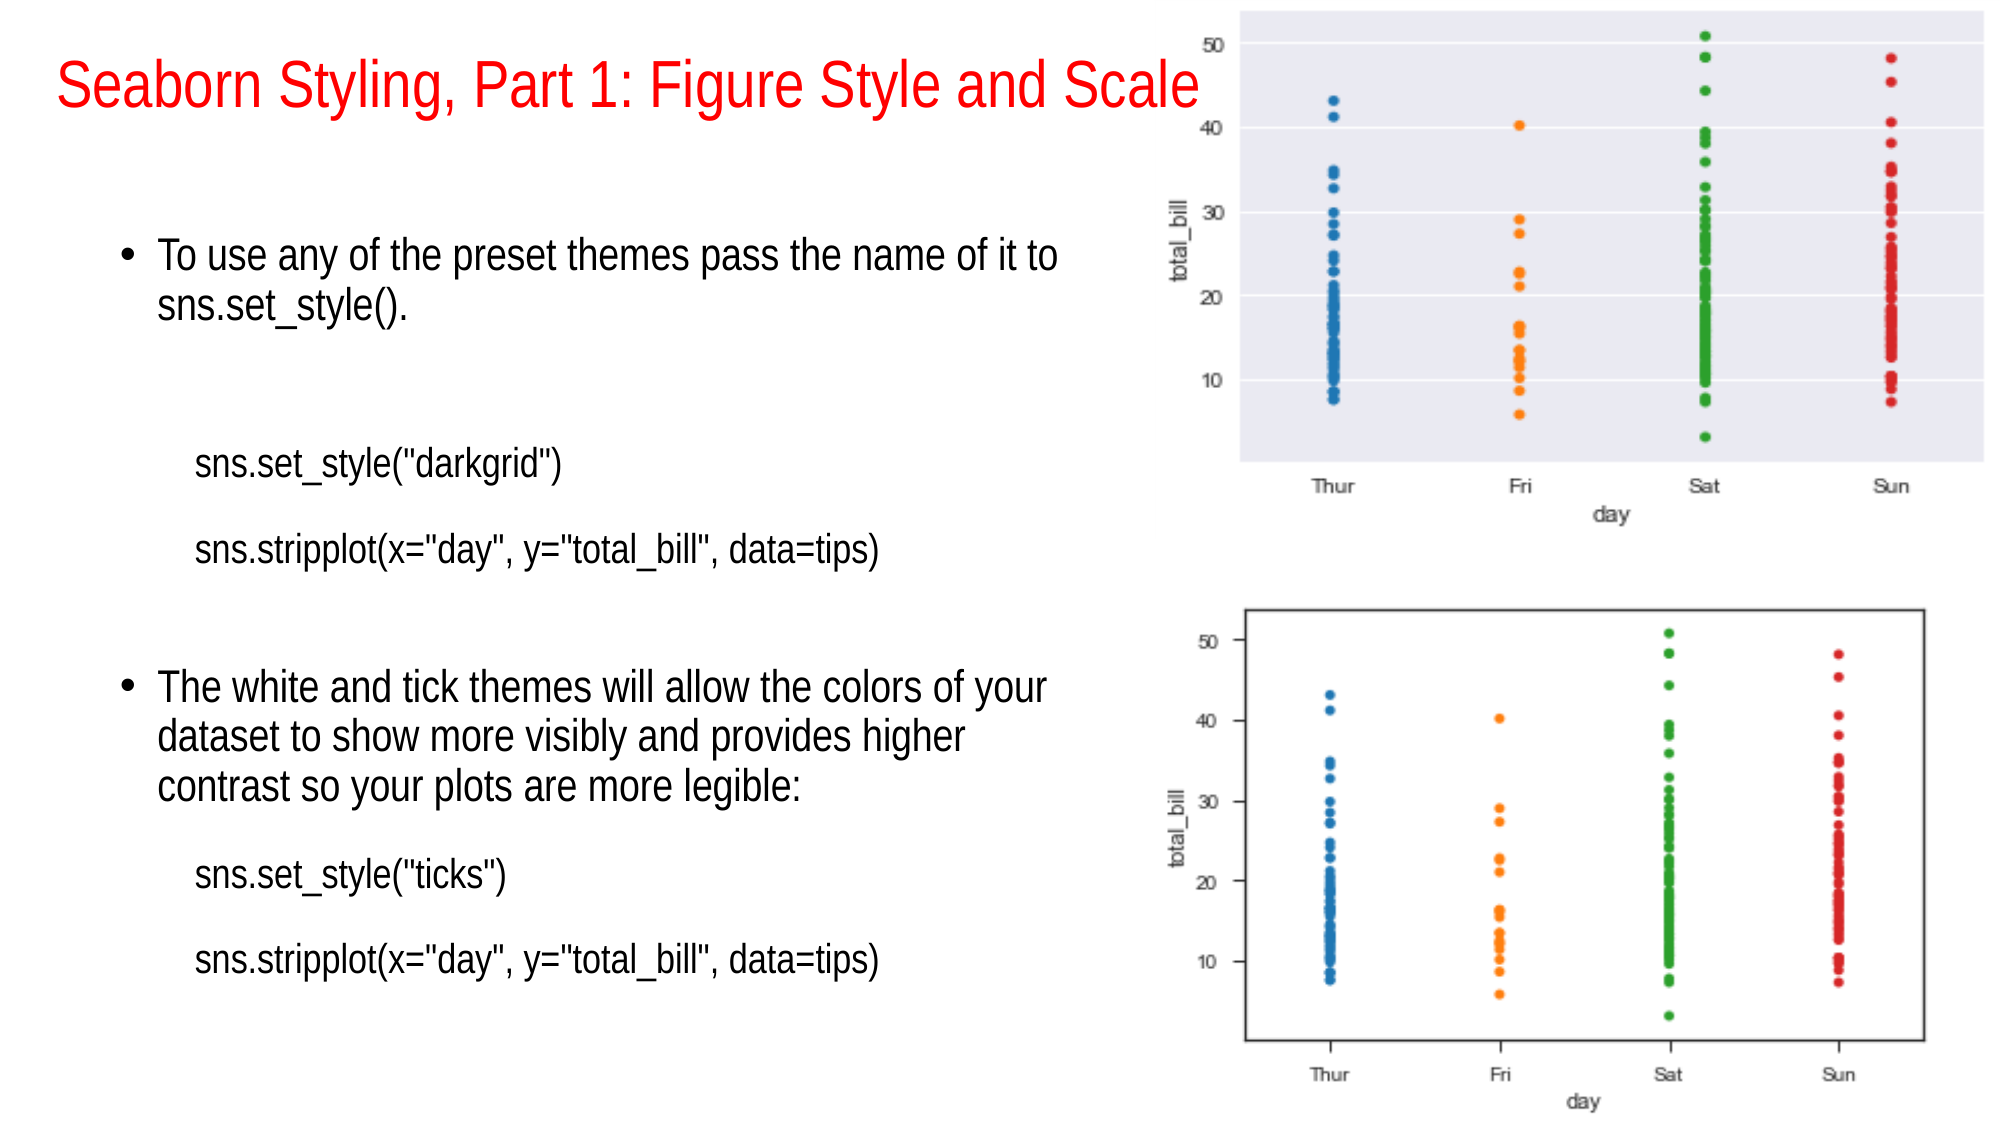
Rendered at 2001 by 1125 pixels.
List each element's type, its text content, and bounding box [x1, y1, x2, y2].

list To use any of the preset themes pass the name of it to sns.set_style(). sns.set_style("darkgrid") sns.stripplot(x="day", y="total_bill", data=tips) The white and tick themes will allow the colors of your dataset to show more visibly and provides higher contrast so your plots are more legible: sns.set_style("ticks") sns.stripplot(x="day", y="total_bill", data=tips) [104, 223, 1085, 1014]
picture [1154, 586, 1950, 1125]
picture [1154, 0, 2000, 539]
text_box Seaborn Styling, Part 1: Figure Style and Scale [41, 16, 1154, 155]
